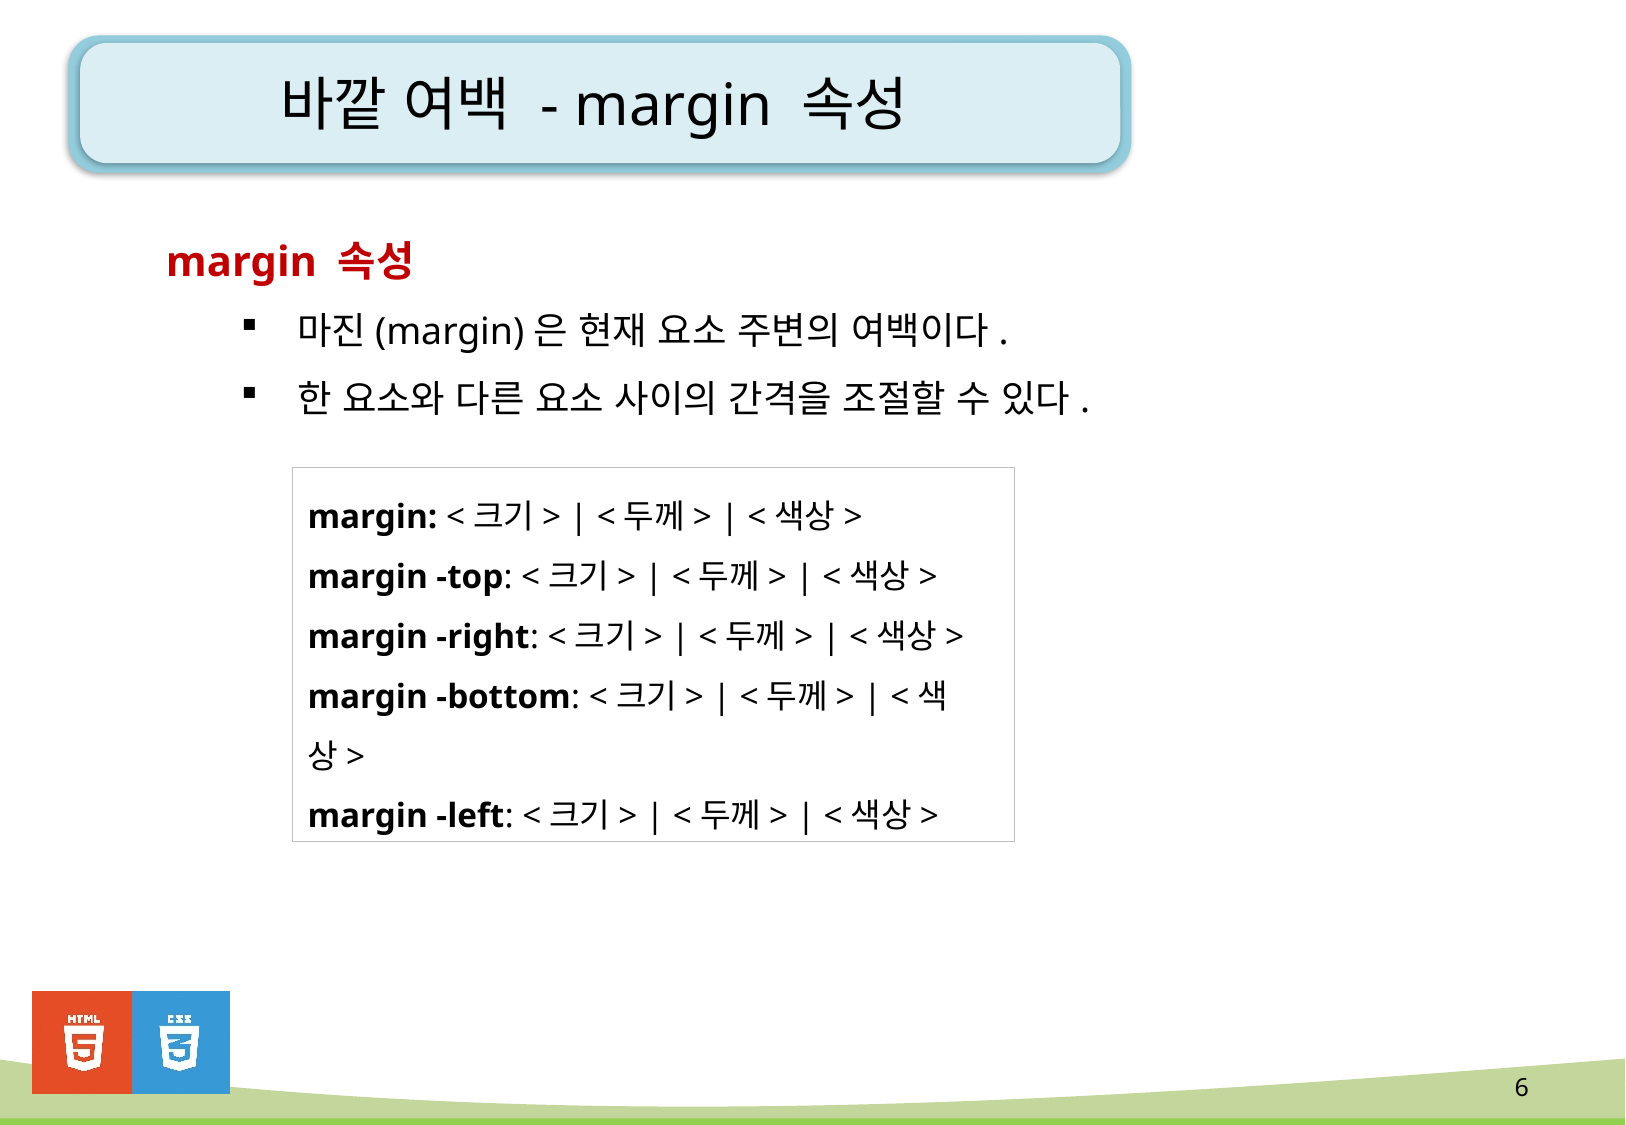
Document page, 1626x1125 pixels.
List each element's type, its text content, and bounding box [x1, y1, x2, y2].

title 바깥 여백 - margin 속성 [68, 32, 1121, 173]
picture [32, 991, 230, 1094]
text_box margin: <크기> | <두께> | <색상> margin -top: <크기> | <두께> | <색상> margin -right: <크기> | <두께> | <색상> margin -bottom: <크기> | <두께> | <색상> margin -left: <크기> | <두께> | <색상> [292, 467, 1015, 842]
text_box margin 속성 마진(margin)은 현재 요소 주변의 여백이다. 한 요소와 다른 요소 사이의 간격을 조절할 수 있다. [151, 202, 1545, 427]
slide_number 6 [1452, 1058, 1544, 1119]
